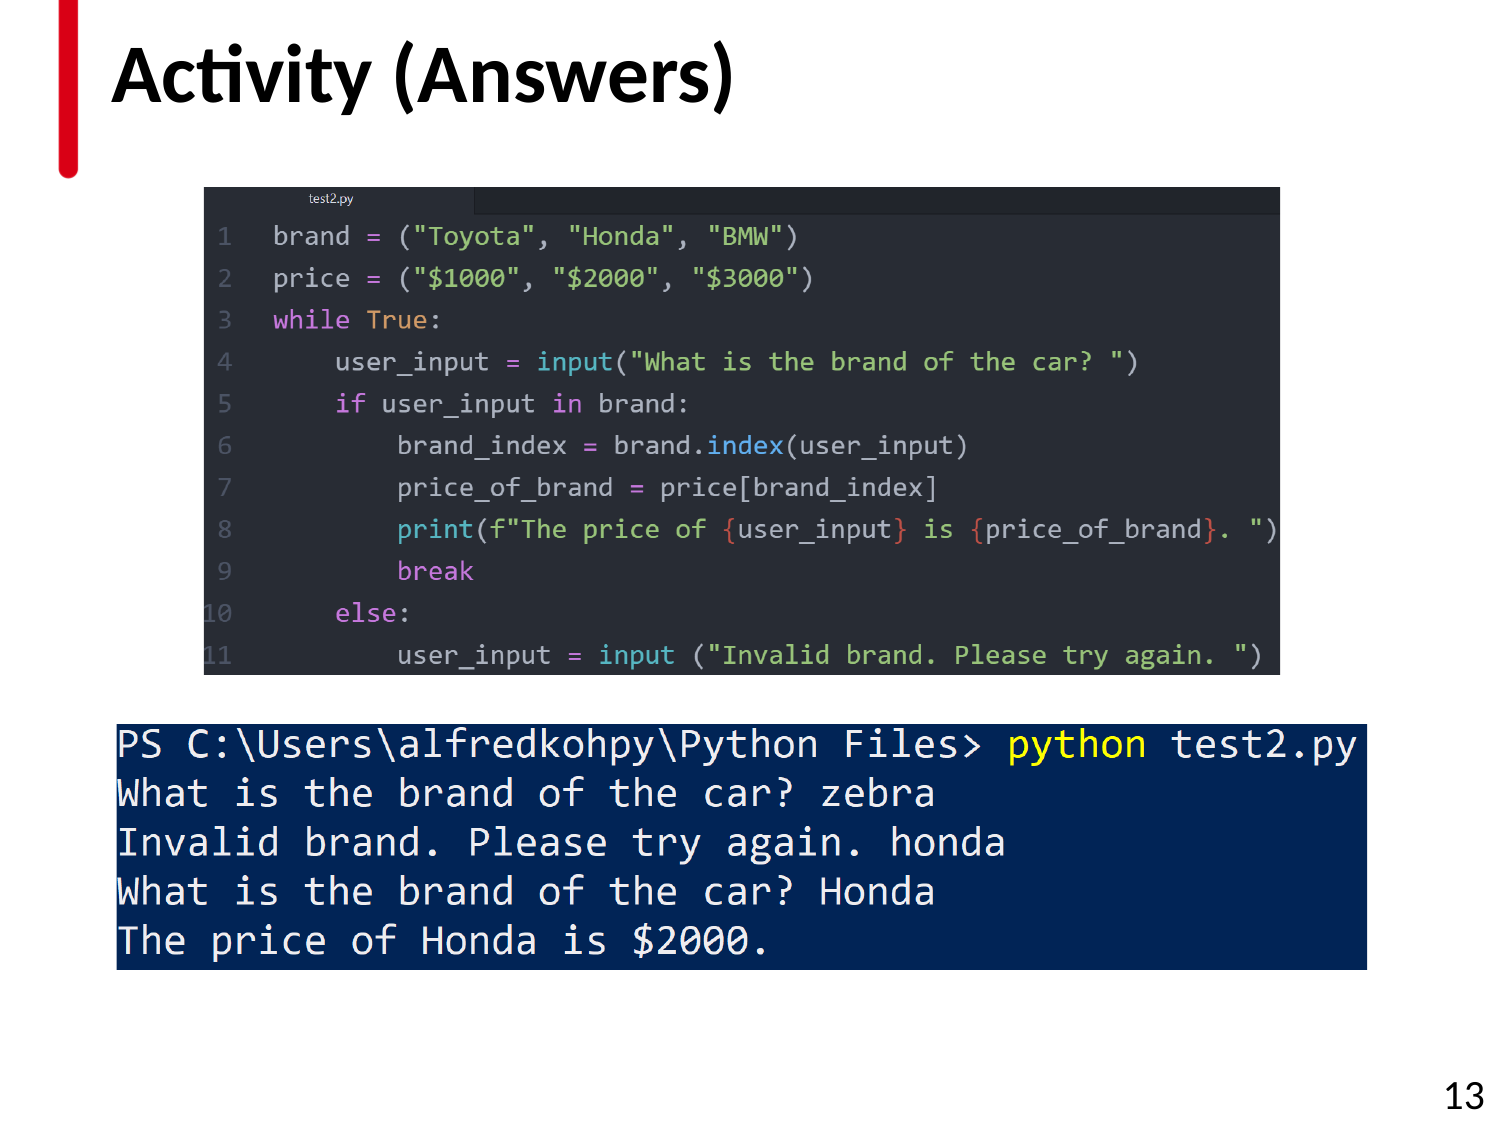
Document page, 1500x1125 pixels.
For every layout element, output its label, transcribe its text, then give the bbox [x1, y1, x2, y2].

picture [57, 0, 81, 200]
picture [203, 187, 1281, 675]
title Activity (Answers) [96, 0, 1425, 138]
picture [116, 724, 1368, 970]
